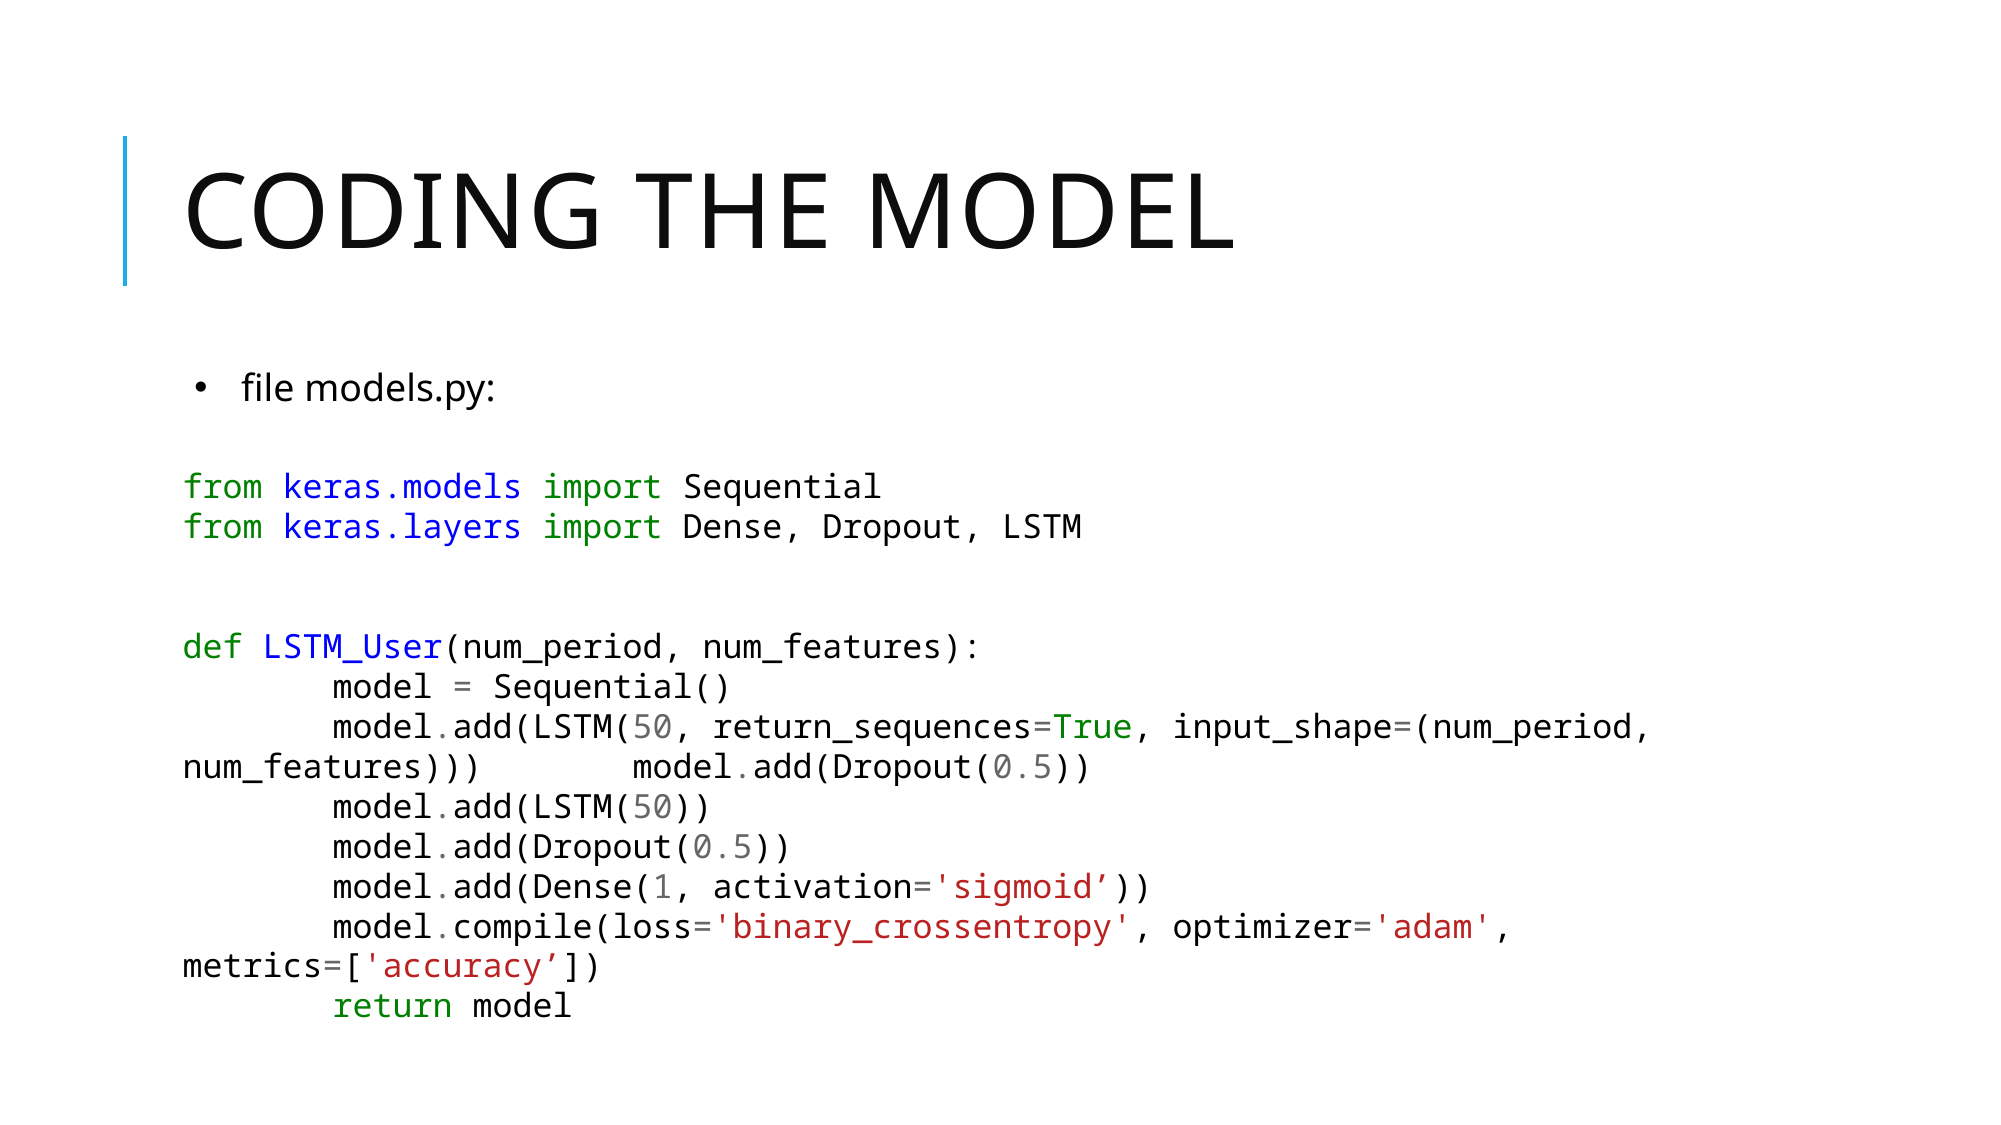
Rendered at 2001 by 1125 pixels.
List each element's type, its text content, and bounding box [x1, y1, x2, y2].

text_box from keras.models import Sequential from keras.layers import Dense, Dropout, LSTM def LSTM_User(num_period, num_features): model = Sequential() model.add(LSTM(50, return_sequences=True, input_shape=(num_period, num_features))) model.add(Dropout(0.5)) model.add(LSTM(50)) model.add(Dropout(0.5)) model.add(Dense(1, activation='sigmoid’)) model.compile(loss='binary_crossentropy', optimizer='adam', metrics=['accuracy’]) return model [167, 418, 1959, 1032]
title Coding the model [168, 96, 1763, 342]
text_box file models.py: [179, 356, 917, 417]
